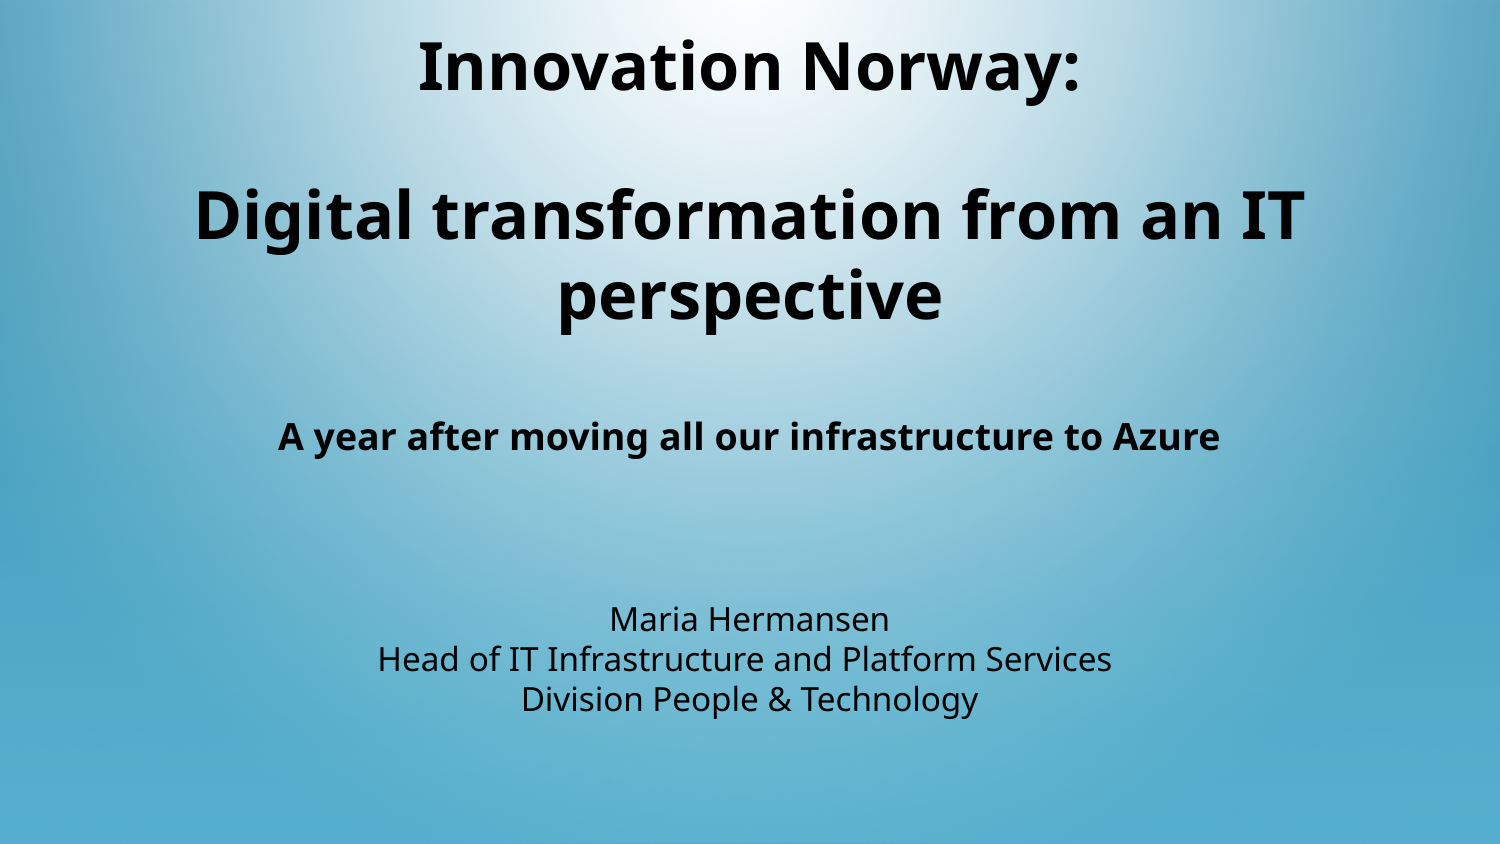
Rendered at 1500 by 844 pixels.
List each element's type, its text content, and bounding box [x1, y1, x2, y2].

picture [0, 0, 1500, 844]
text_box Innovation Norway: Digital transformation from an IT perspective A year after moving all our infrastructure to Azure Maria Hermansen Head of IT Infrastructure and Platform Services Division People & Technology [112, 280, 1388, 461]
